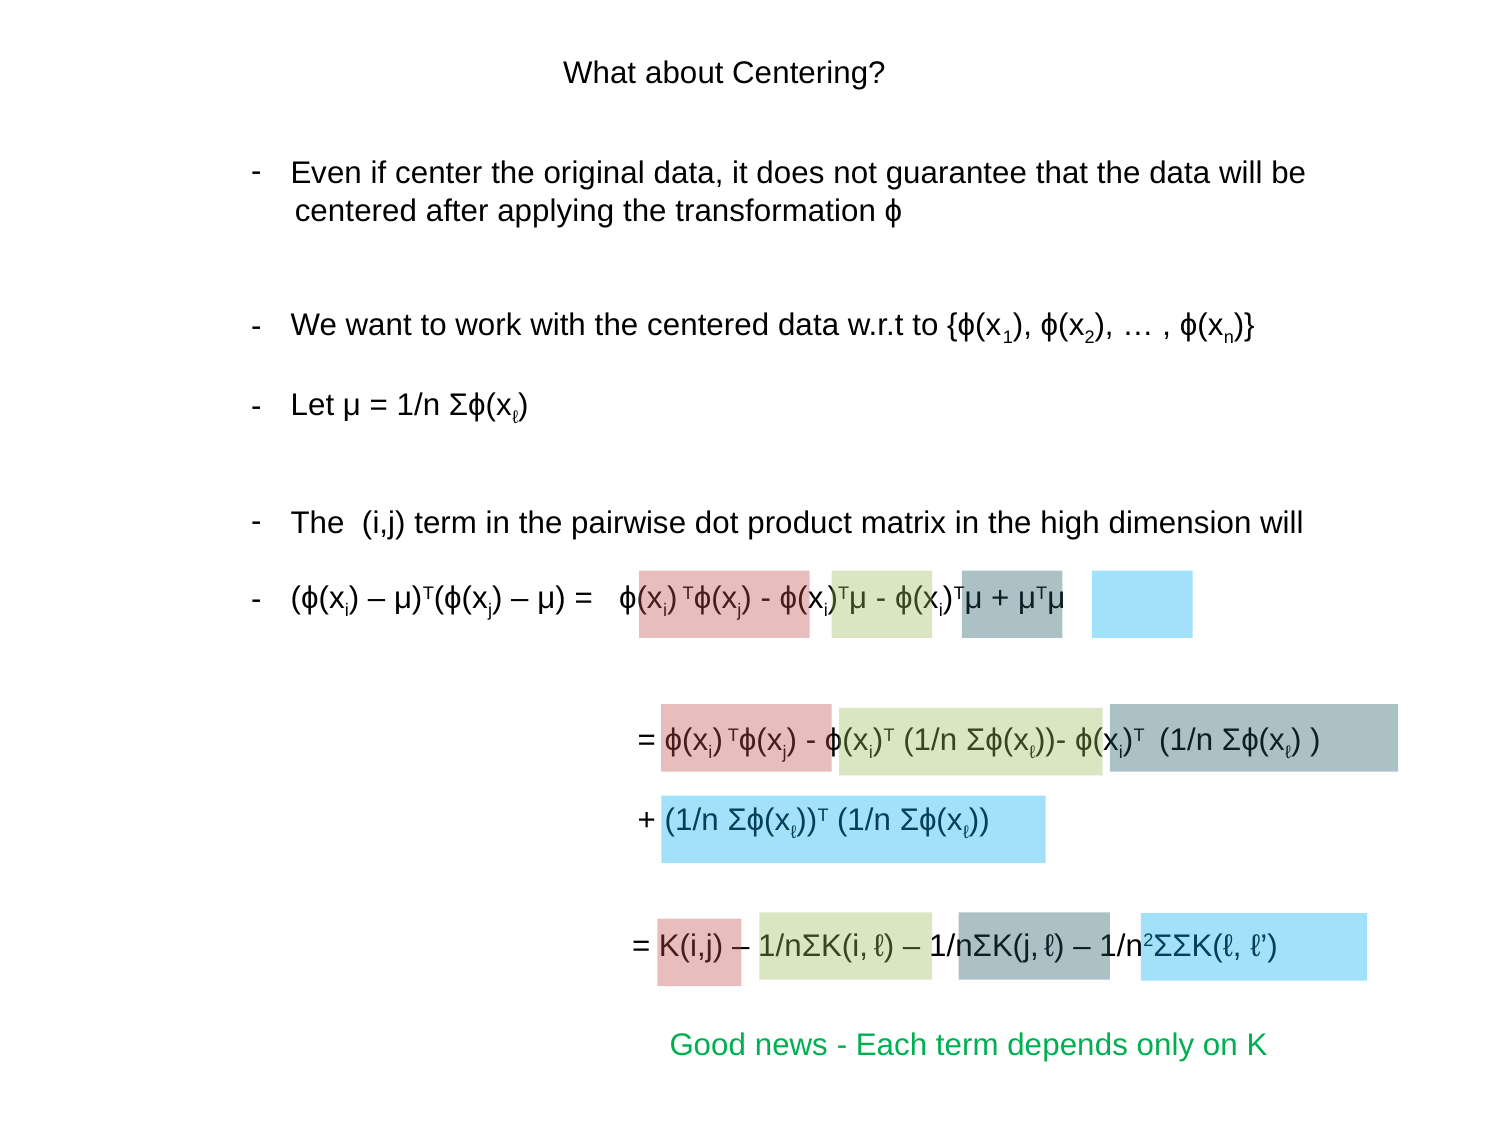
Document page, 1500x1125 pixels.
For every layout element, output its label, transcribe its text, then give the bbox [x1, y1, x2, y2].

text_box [619, 912, 1399, 987]
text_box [625, 703, 1421, 878]
text_box Even if center the original data, it does not guarantee that the data will be centered after applying the transformation ϕ [238, 146, 1423, 234]
text_box [961, 570, 1063, 638]
text_box [1092, 570, 1193, 638]
text_box The (i,j) term in the pairwise dot product matrix in the high dimension will (ϕ(xi) – μ)T(ϕ(xj) – μ) = ϕ(xi) Tϕ(xj) - ϕ(xi)Tμ - ϕ(xi)Tμ + μTμ [238, 496, 1421, 627]
text_box [639, 570, 810, 638]
text_box We want to work with the centered data w.r.t to {ϕ(x1), ϕ(x2), … , ϕ(xn)} Let μ = 1/n Σϕ(xℓ) [238, 297, 1375, 476]
text_box Good news - Each term depends only on K [657, 1017, 1351, 1068]
text_box [831, 570, 933, 638]
text_box What about Centering? [550, 46, 933, 97]
